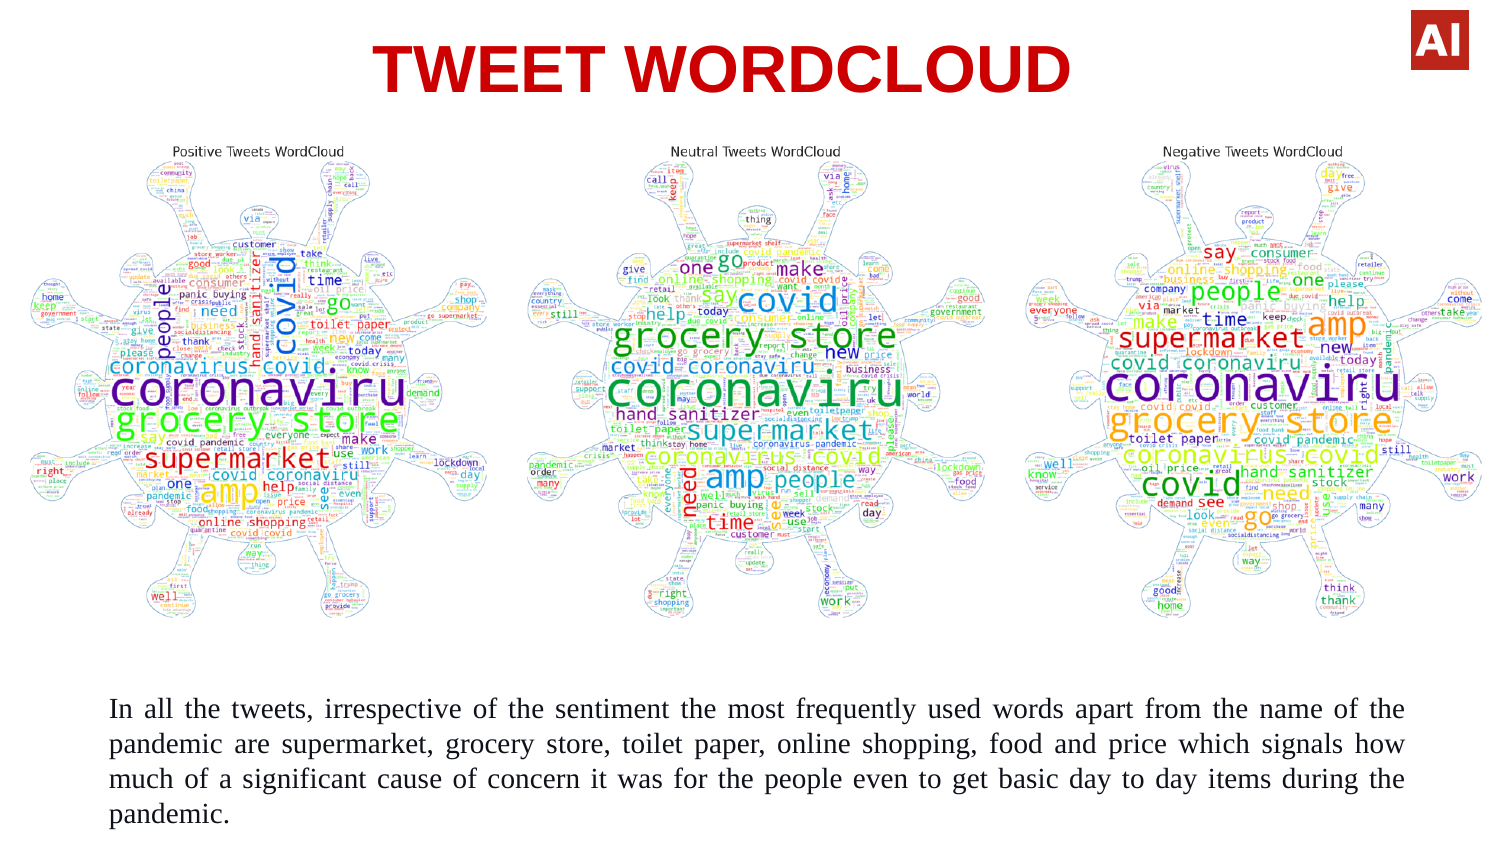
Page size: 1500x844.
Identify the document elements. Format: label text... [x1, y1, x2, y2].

picture [1018, 140, 1487, 624]
text_box In all the tweets, irrespective of the sentiment the most frequently used words apart from the name of the pandemic are supermarket, grocery store, toilet paper, online shopping, food and price which signals how much of a significant cause of concern it was for the people even to get basic day to day items during the pandemic. [94, 682, 1422, 837]
title TWEET WORDCLOUD [24, 10, 1422, 105]
picture [23, 140, 492, 624]
picture [521, 140, 989, 624]
picture [1422, 10, 1469, 70]
